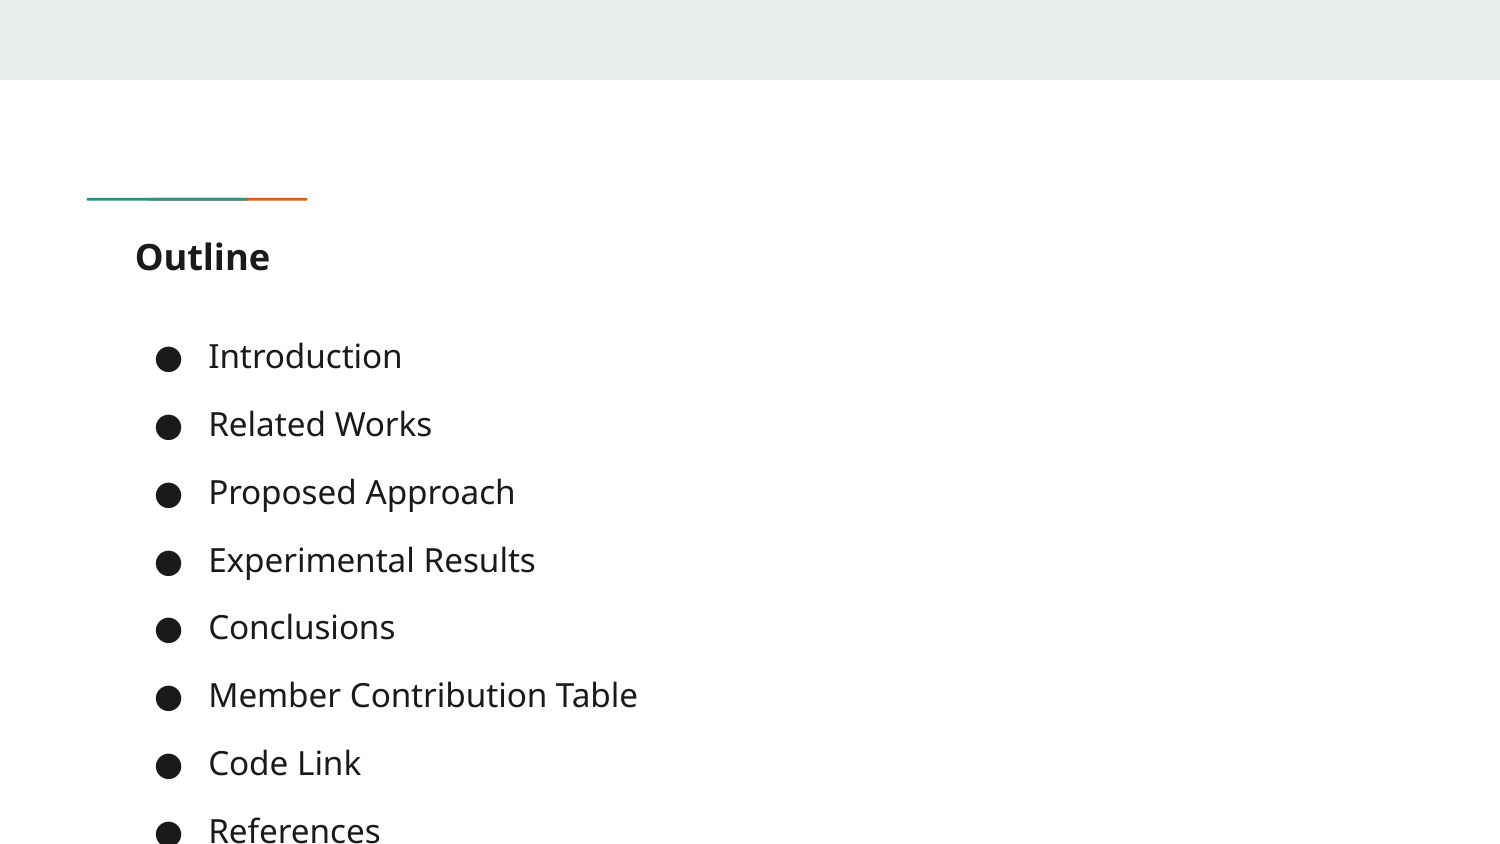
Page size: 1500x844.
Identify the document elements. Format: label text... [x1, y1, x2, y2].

title Outline [119, 216, 662, 295]
list Introduction Related Works Proposed Approach Experimental Results Conclusions Member Contribution Table Code Link References [118, 295, 1016, 844]
